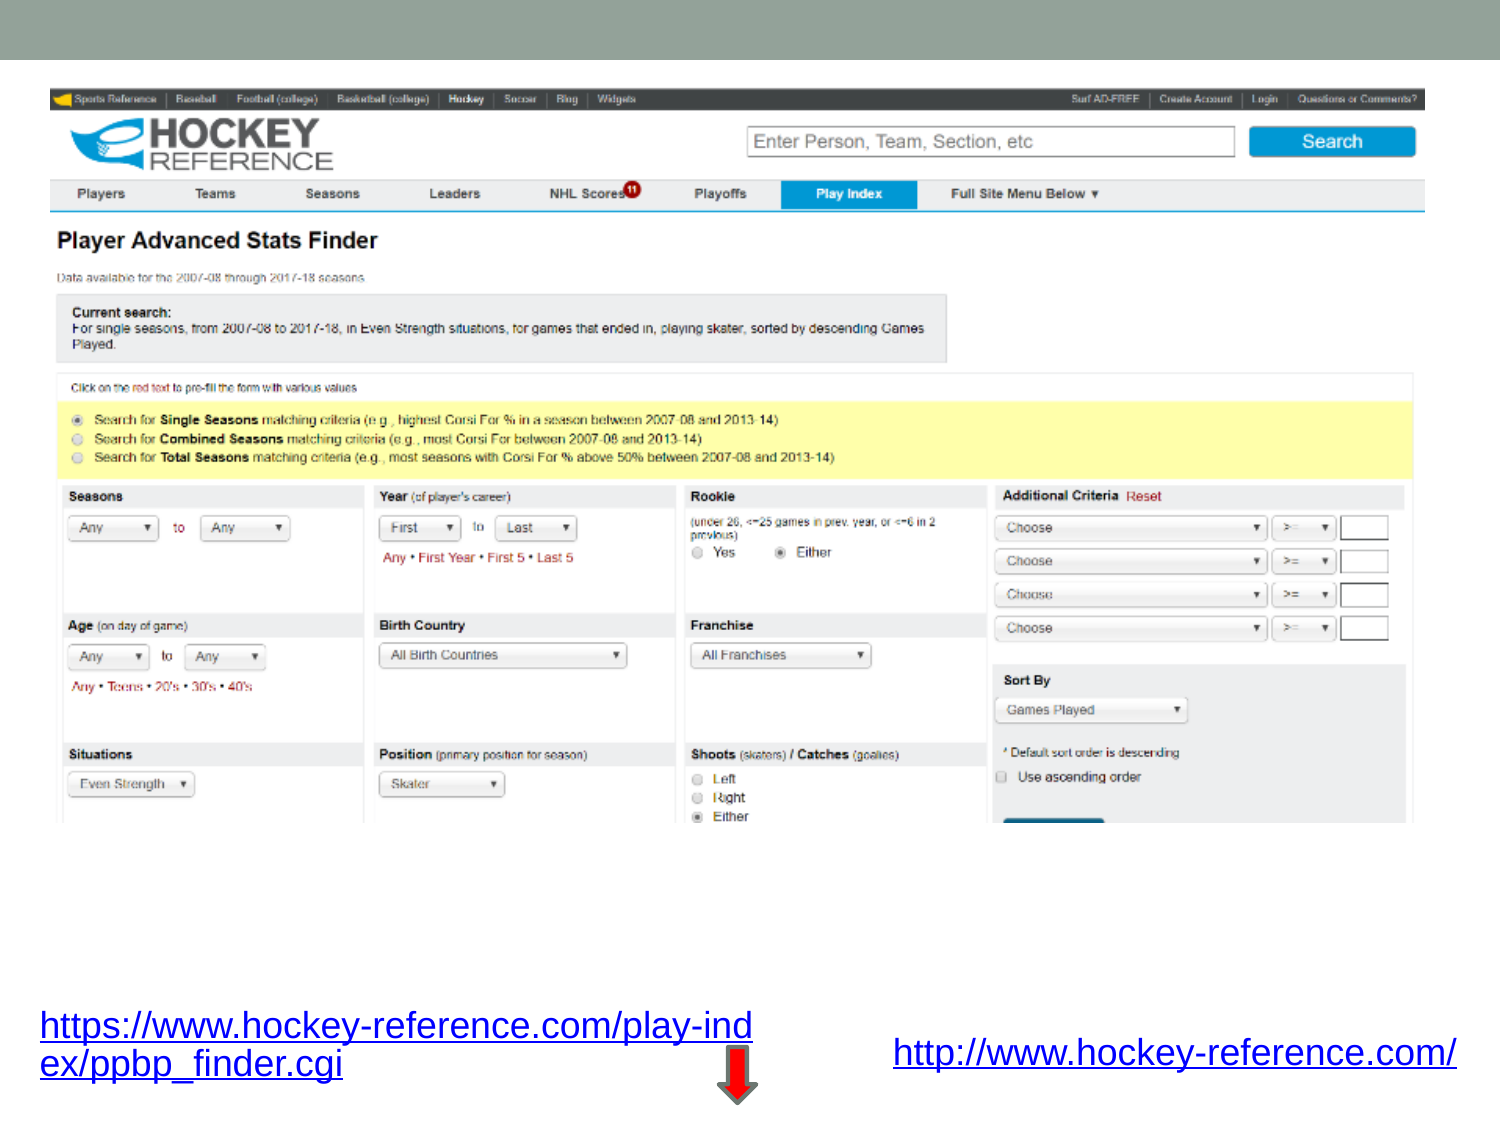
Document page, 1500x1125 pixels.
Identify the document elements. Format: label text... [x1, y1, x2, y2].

text_box https://www.hockey-reference.com/play-index/ppbp_finder.cgi [24, 993, 775, 1054]
text_box http://www.hockey-reference.com/ [878, 1020, 1473, 1125]
text_box [716, 1044, 759, 1106]
picture [49, 87, 1426, 823]
